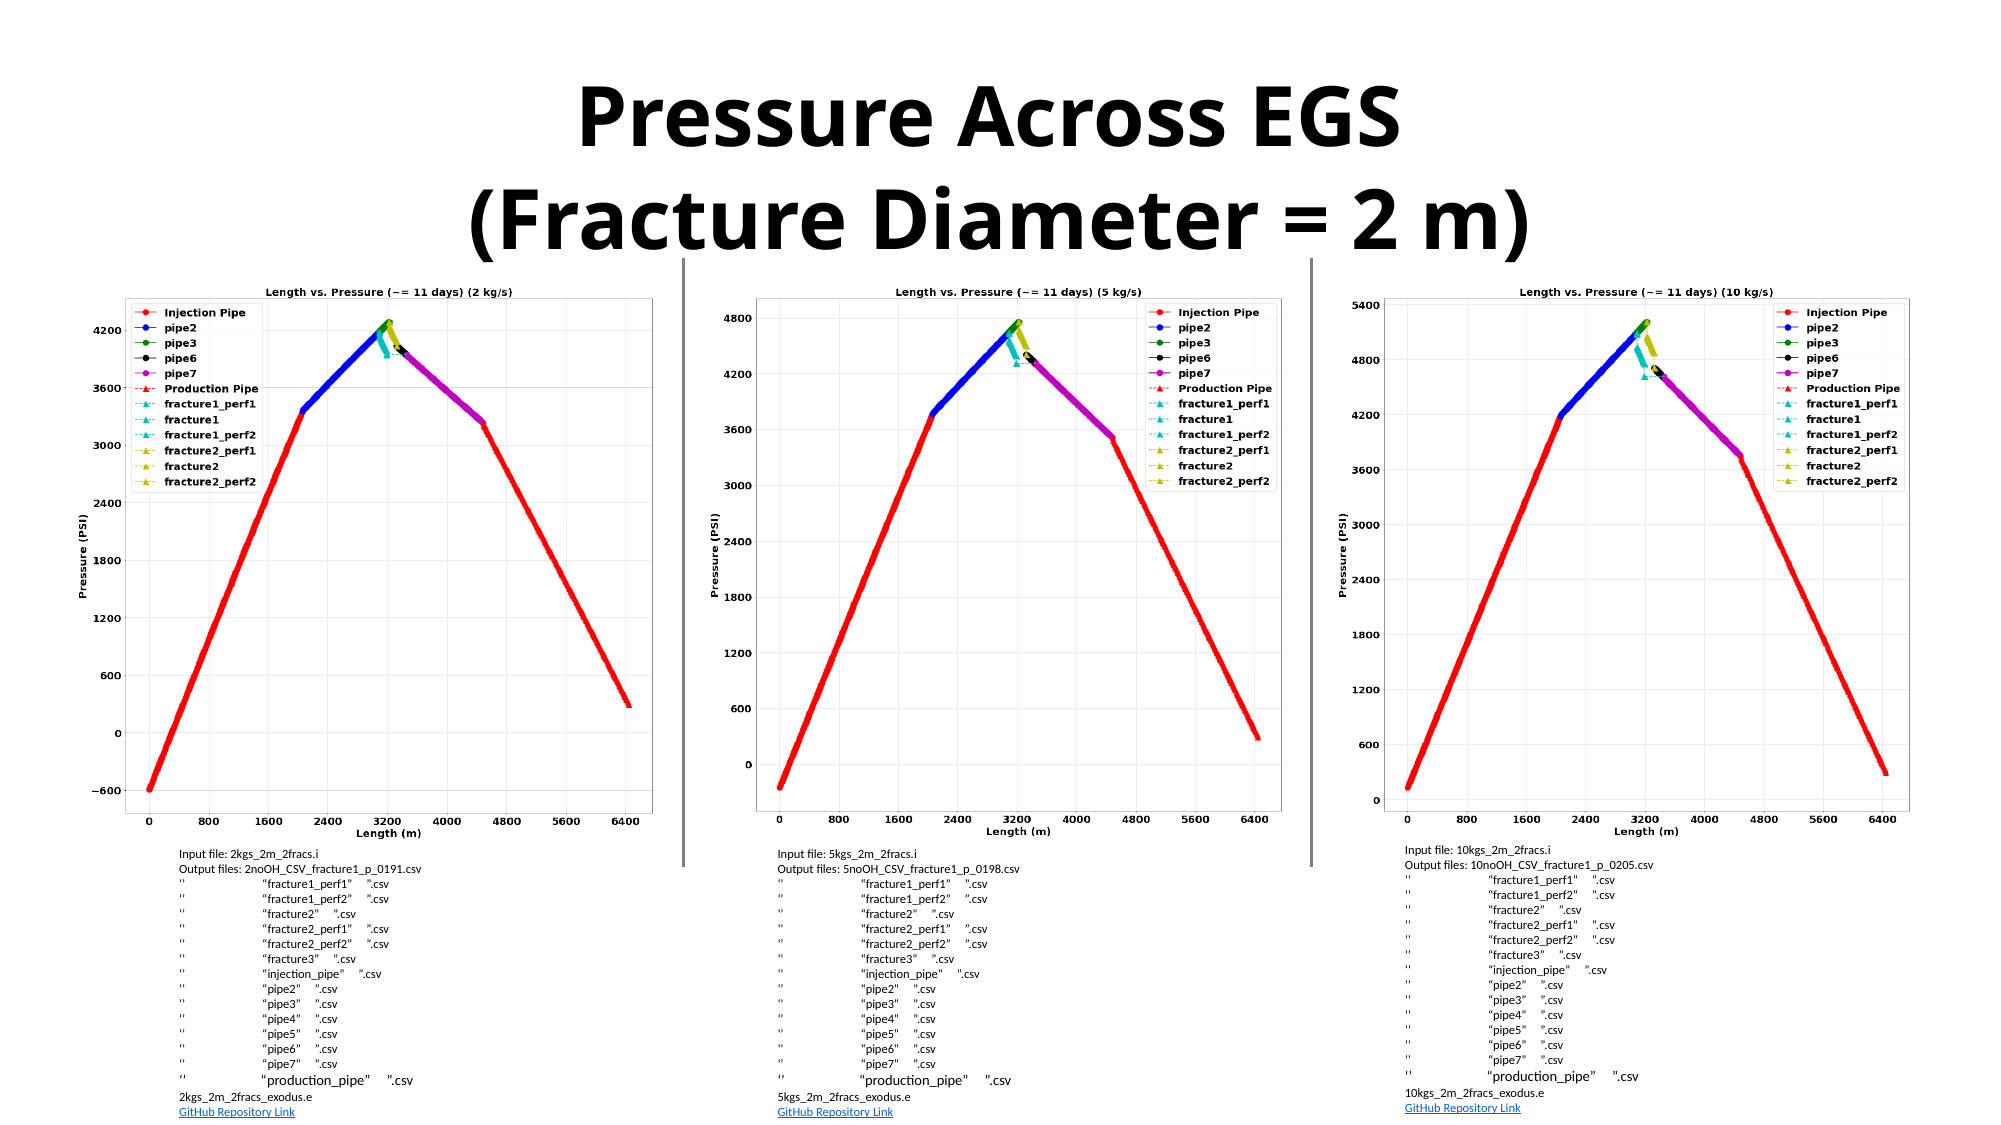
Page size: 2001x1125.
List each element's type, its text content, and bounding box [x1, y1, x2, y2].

text_box Input file: 10kgs_2m_2fracs.i Output files: 10noOH_CSV_fracture1_p_0205.csv ‘’ “fracture1_perf1” ”.csv ‘’ “fracture1_perf2” ”.csv ‘’ “fracture2” ”.csv ‘’ “fracture2_perf1” ”.csv ‘’ “fracture2_perf2” ”.csv ‘’ “fracture3” ”.csv ‘’ “injection_pipe” ”.csv ‘’ “pipe2” ”.csv ‘’ “pipe3” ”.csv ‘’ “pipe4” ”.csv ‘’ “pipe5” ”.csv ‘’ “pipe6” ”.csv ‘’ “pipe7” ”.csv ‘’ “production_pipe” ”.csv 10kgs_2m_2fracs_exodus.e GitHub Repository Link [1390, 840, 1865, 1122]
picture [1335, 284, 1913, 840]
picture [707, 284, 1285, 840]
text_box Input file: 5kgs_2m_2fracs.i Output files: 5noOH_CSV_fracture1_p_0198.csv ‘’ “fracture1_perf1” ”.csv ‘’ “fracture1_perf2” ”.csv ‘’ “fracture2” ”.csv ‘’ “fracture2_perf1” ”.csv ‘’ “fracture2_perf2” ”.csv ‘’ “fracture3” ”.csv ‘’ “injection_pipe” ”.csv ‘’ “pipe2” ”.csv ‘’ “pipe3” ”.csv ‘’ “pipe4” ”.csv ‘’ “pipe5” ”.csv ‘’ “pipe6” ”.csv ‘’ “pipe7” ”.csv ‘’ “production_pipe” ”.csv 5kgs_2m_2fracs_exodus.e GitHub Repository Link [762, 840, 1238, 1125]
text_box Input file: 2kgs_2m_2fracs.i Output files: 2noOH_CSV_fracture1_p_0191.csv ‘’ “fracture1_perf1” ”.csv ‘’ “fracture1_perf2” ”.csv ‘’ “fracture2” ”.csv ‘’ “fracture2_perf1” ”.csv ‘’ “fracture2_perf2” ”.csv ‘’ “fracture3” ”.csv ‘’ “injection_pipe” ”.csv ‘’ “pipe2” ”.csv ‘’ “pipe3” ”.csv ‘’ “pipe4” ”.csv ‘’ “pipe5” ”.csv ‘’ “pipe6” ”.csv ‘’ “pipe7” ”.csv ‘’ “production_pipe” ”.csv 2kgs_2m_2fracs_exodus.e GitHub Repository Link [164, 842, 639, 1125]
text_box Pressure Across EGS (Fracture Diameter = 2 m) [196, 91, 1804, 275]
picture [75, 284, 656, 842]
